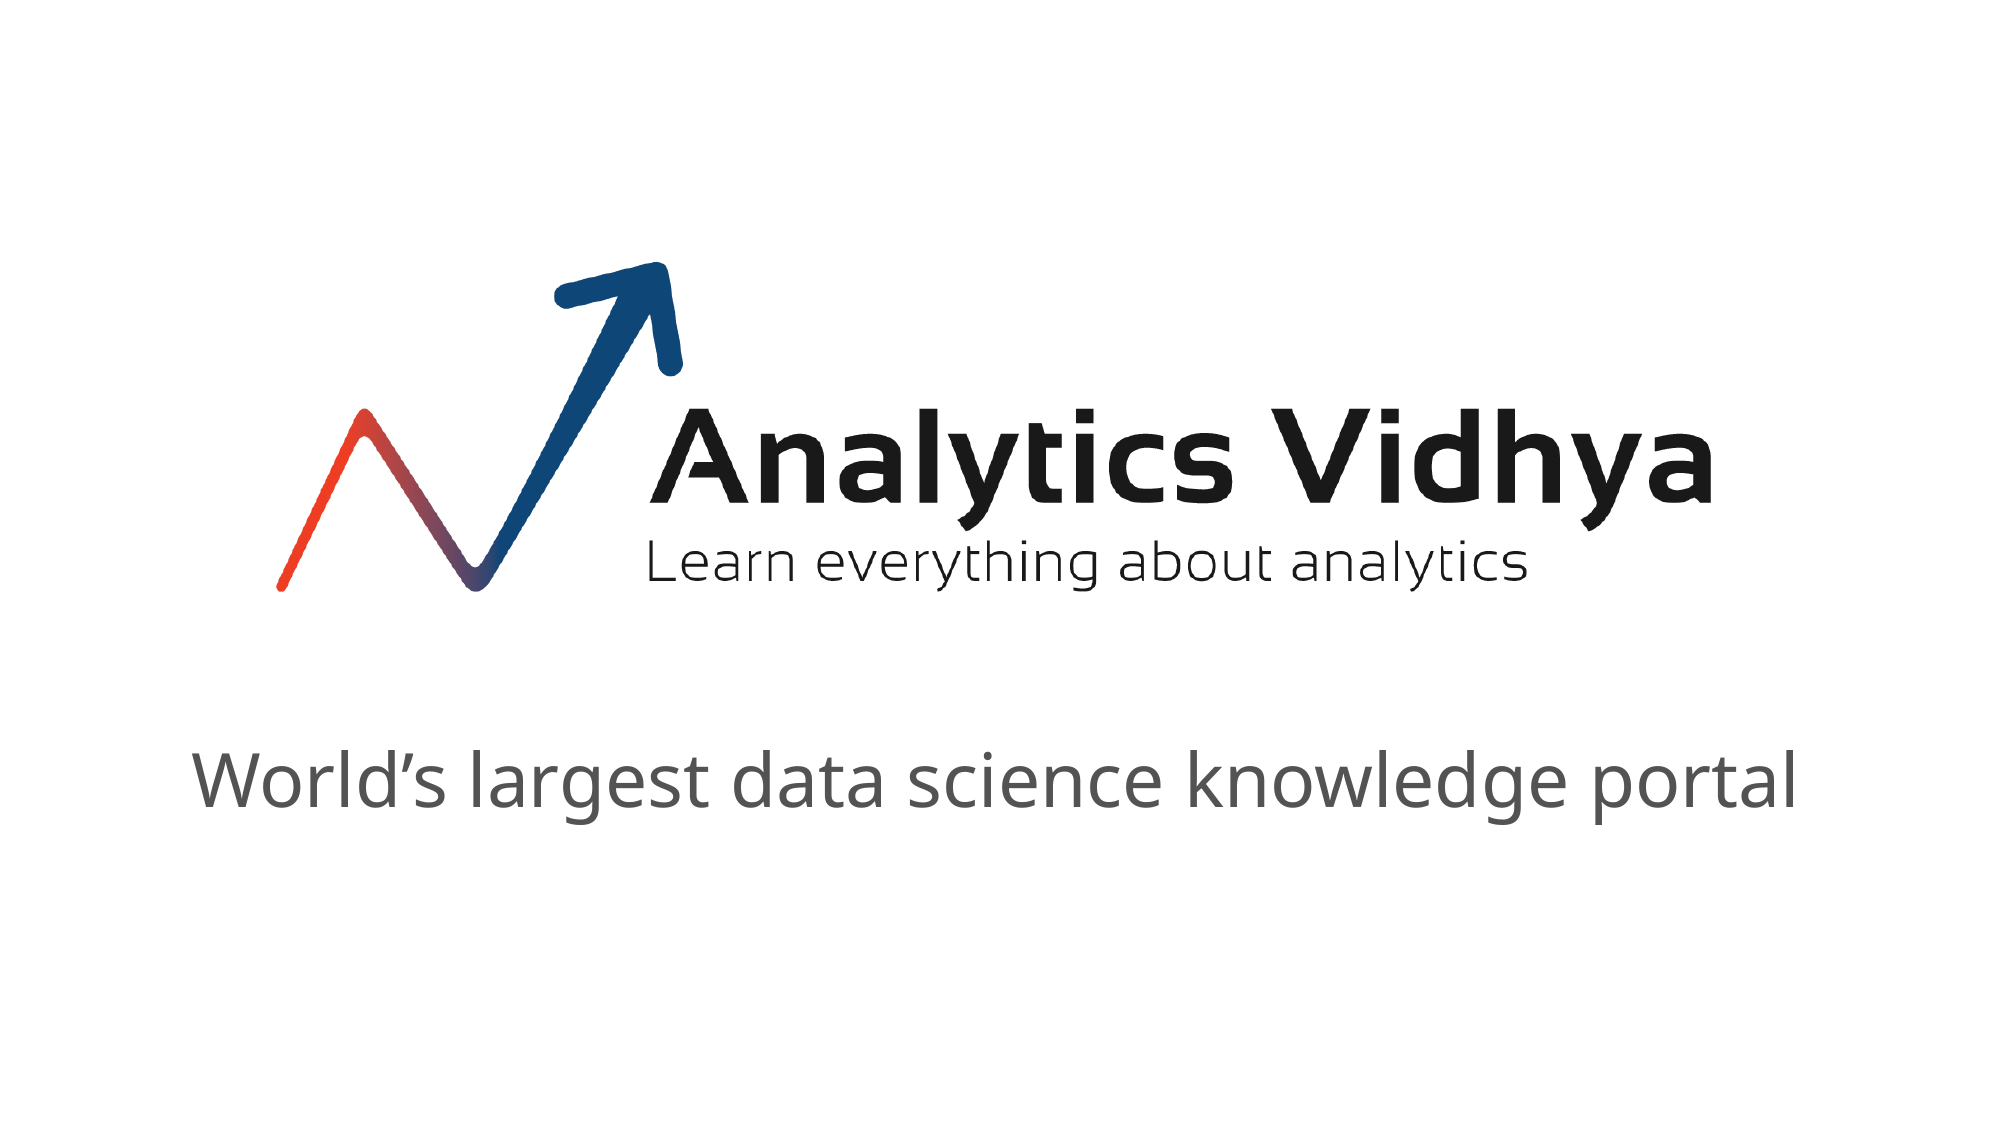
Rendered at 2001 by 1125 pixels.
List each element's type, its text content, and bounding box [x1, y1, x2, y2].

title World’s largest data science knowledge portal [101, 184, 1891, 832]
picture [176, 184, 1816, 723]
